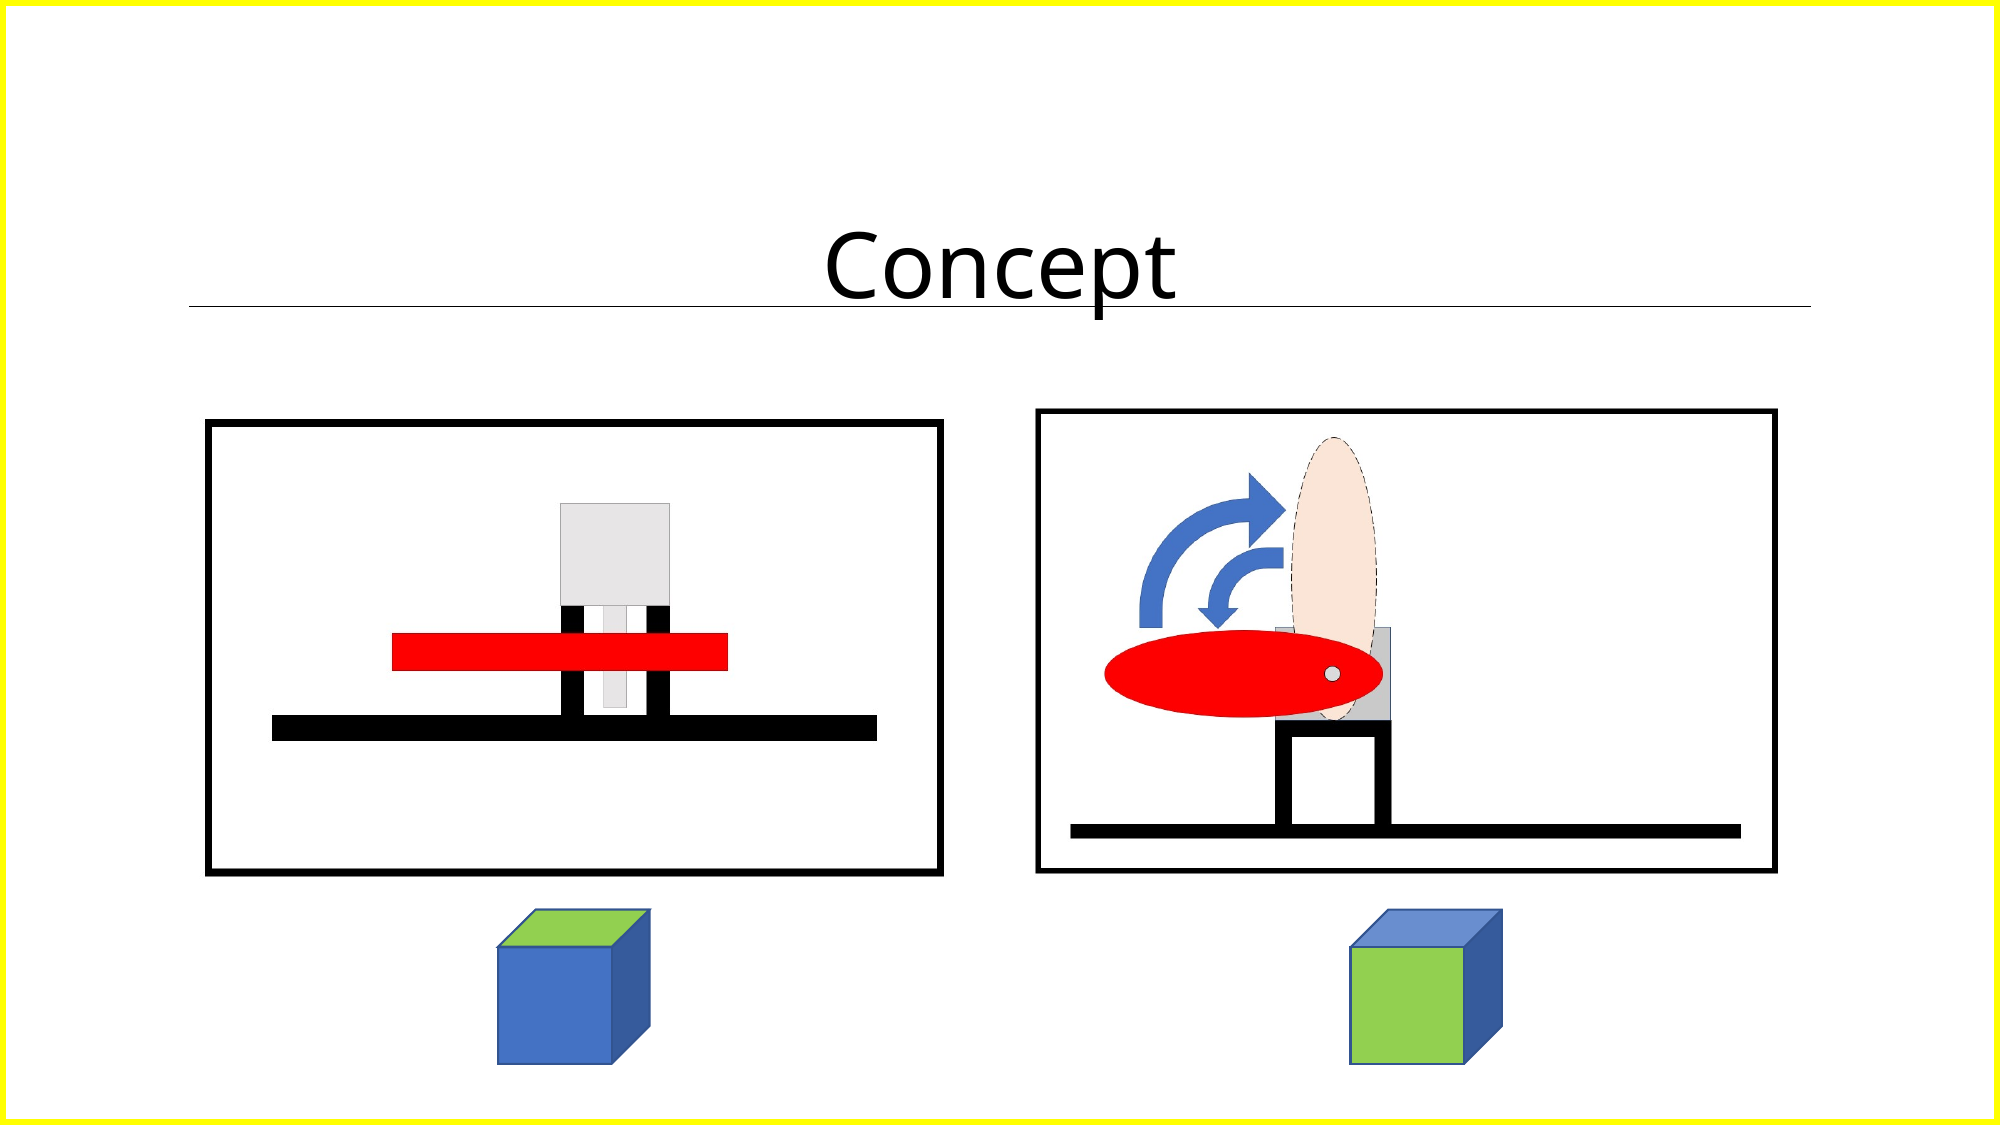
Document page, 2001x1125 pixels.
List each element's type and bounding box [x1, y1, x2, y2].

text_box [498, 909, 650, 1064]
text_box [1350, 909, 1502, 1064]
text_box [0, 0, 2000, 1125]
